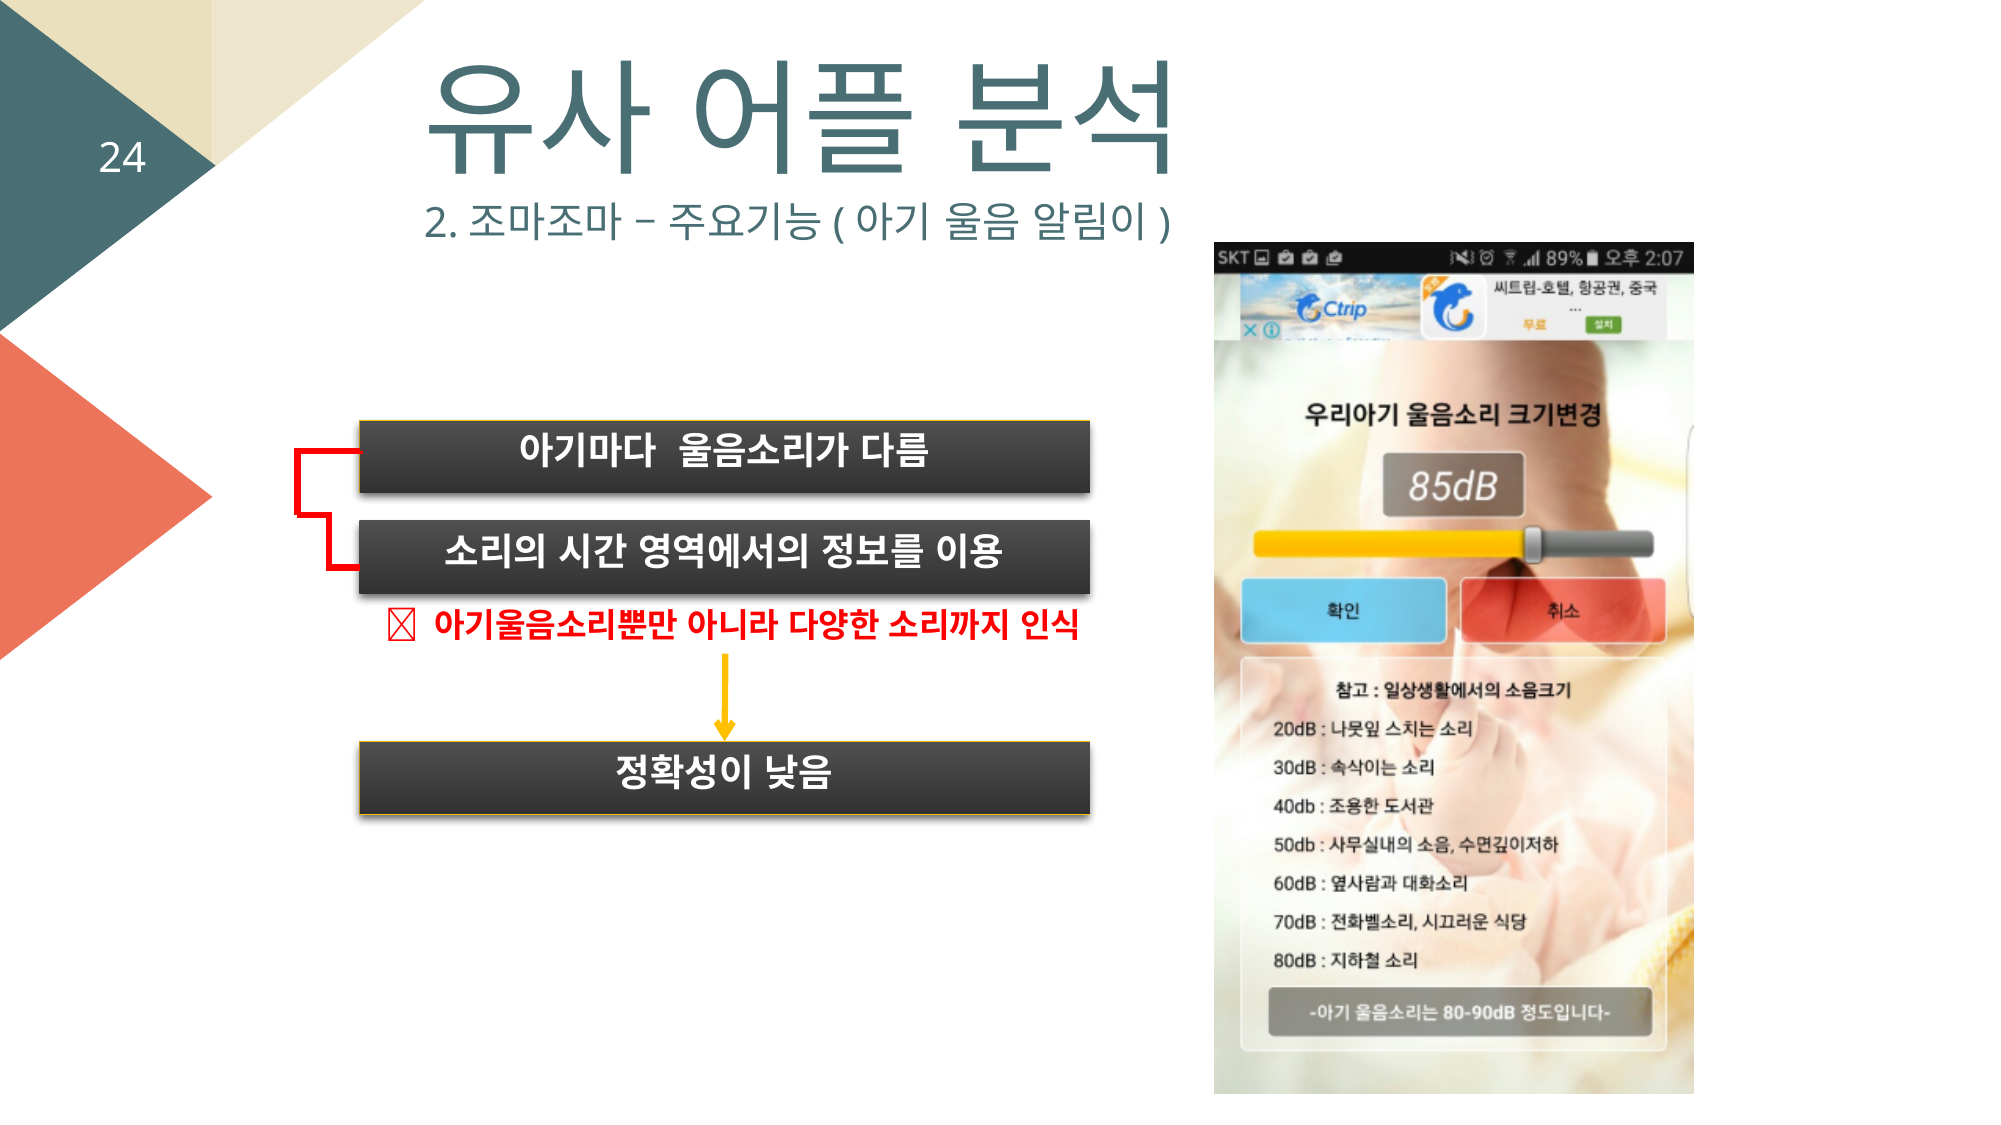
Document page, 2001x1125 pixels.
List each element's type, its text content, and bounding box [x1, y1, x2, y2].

text_box 2.조마조마 – 주요기능(아기 울음 알림이) [408, 194, 1299, 289]
picture [1214, 242, 1694, 1094]
text_box 유사 어플 분석 [408, 49, 1735, 243]
text_box 24 [65, 129, 162, 189]
text_box  아기울음소리뿐만 아니라 다양한 소리까지 인식 [371, 597, 1097, 652]
text_box 소리의 시간 영역에서의 정보를 이용 [359, 520, 1090, 594]
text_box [297, 450, 360, 568]
text_box 정확성이 낮음 [359, 741, 1090, 815]
text_box 아기마다 울음소리가 다름 [359, 420, 1090, 493]
